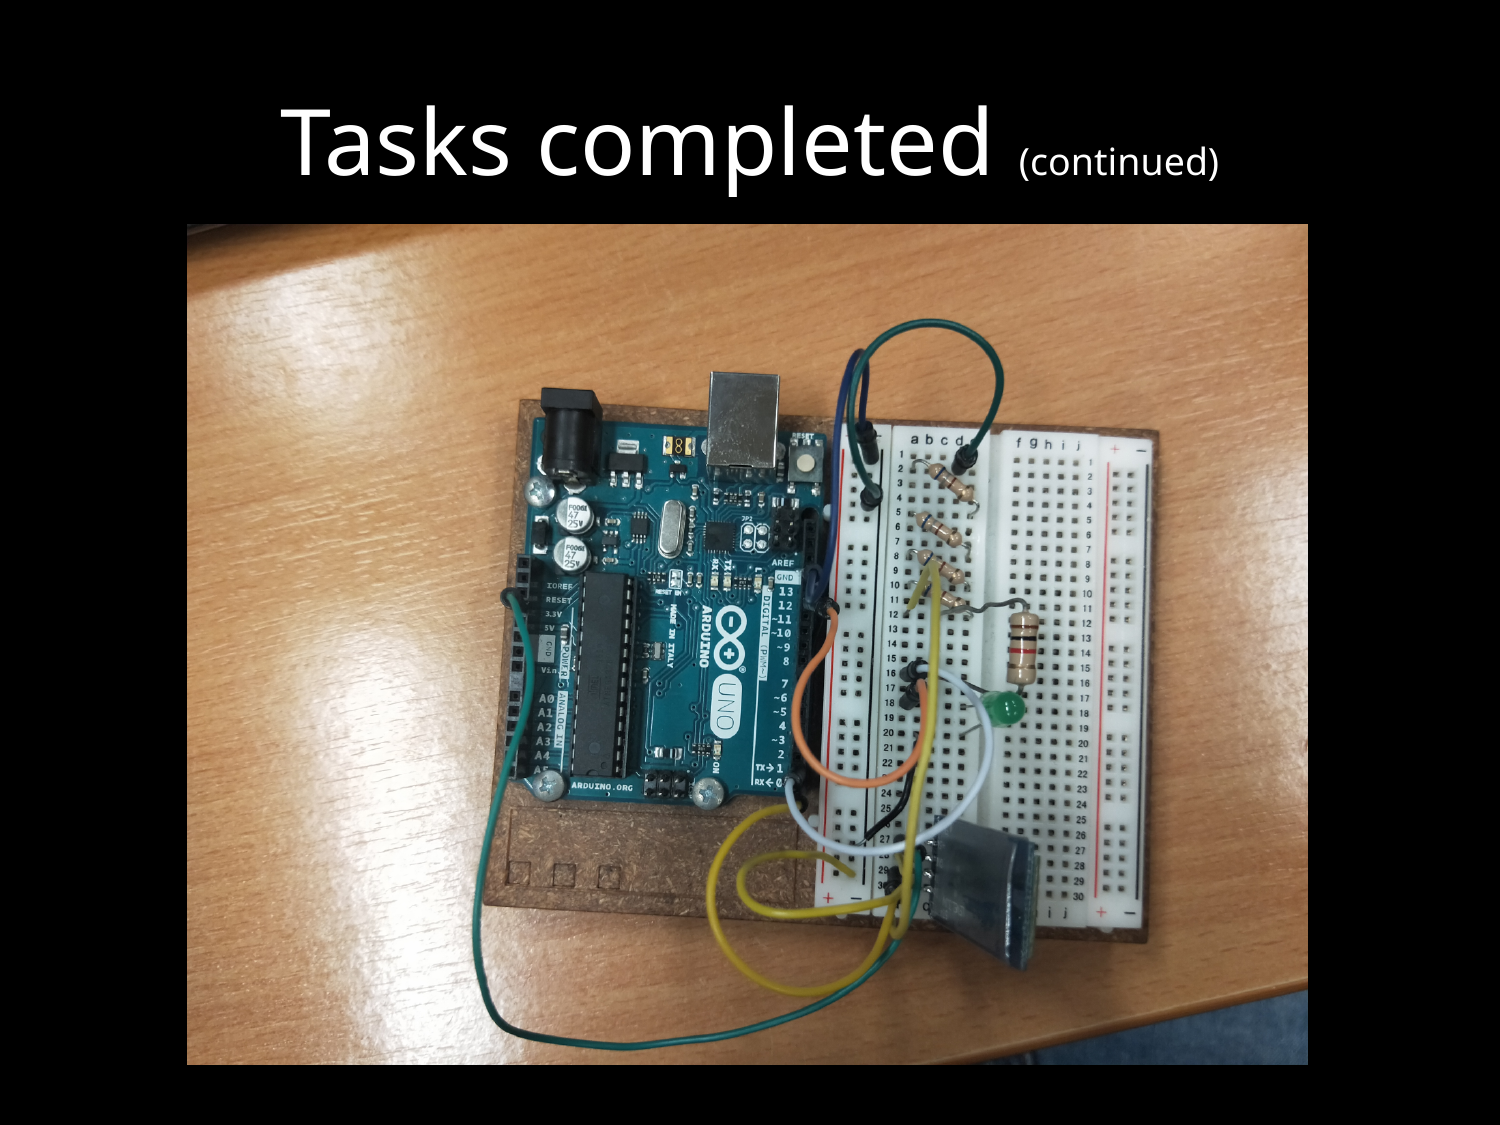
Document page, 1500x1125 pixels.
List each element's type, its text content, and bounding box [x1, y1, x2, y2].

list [187, 224, 1308, 1066]
title Tasks completed (continued) [75, 45, 1425, 233]
